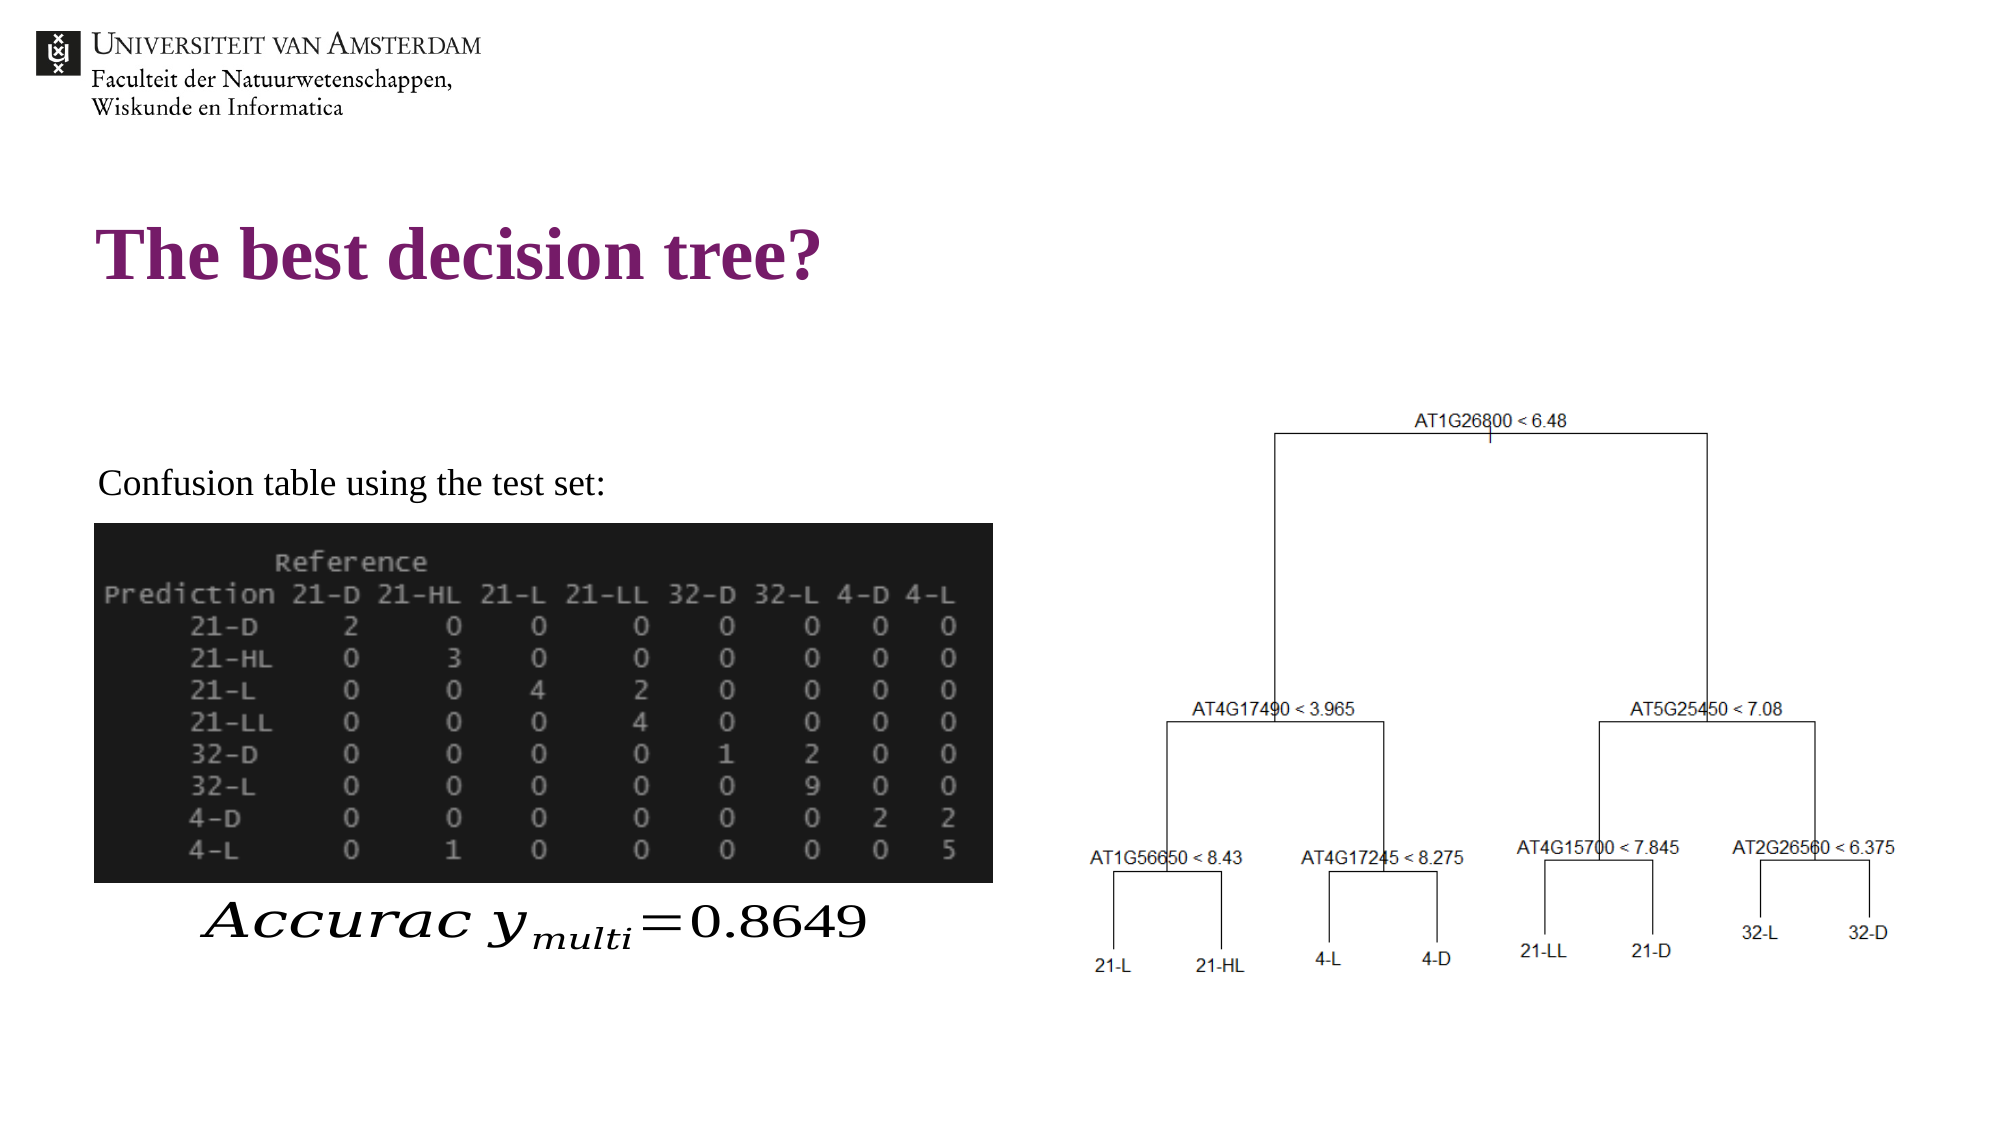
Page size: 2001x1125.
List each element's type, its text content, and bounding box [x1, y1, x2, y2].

picture [94, 523, 993, 883]
picture [994, 324, 1945, 1081]
title The best decision tree? [80, 148, 1911, 303]
text_box Confusion table using the test set: [83, 450, 622, 510]
picture [36, 31, 481, 121]
